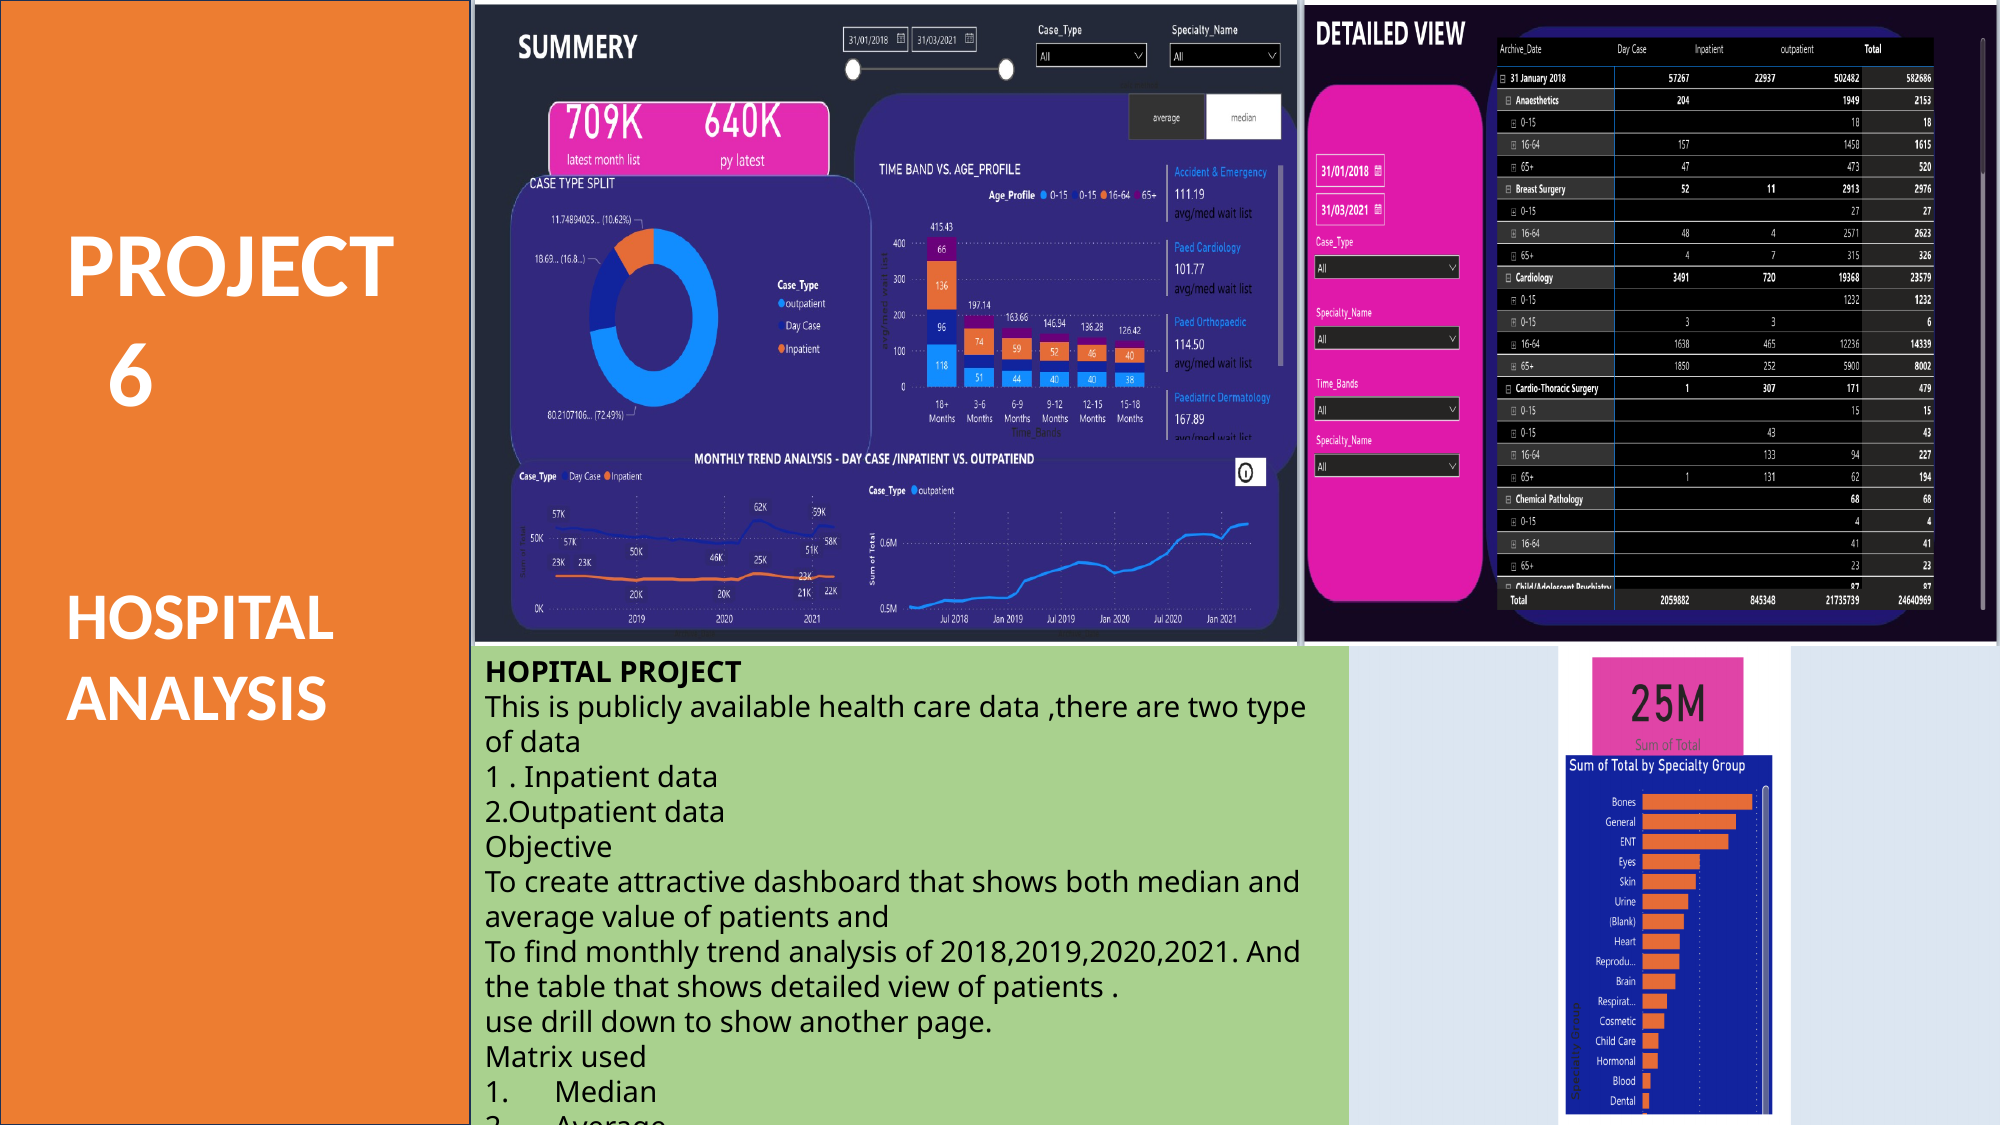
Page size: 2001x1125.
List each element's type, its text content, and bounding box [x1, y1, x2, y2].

text_box HOSPITAL ANALYSIS [51, 565, 395, 786]
text_box PROJECT 6 [51, 196, 447, 477]
text_box HOPITAL PROJECT This is publicly available health care data ,there are two type of data 1 . Inpatient data 2.Outpatient data Objective To create attractive dashboard that shows both median and average value of patients and To find monthly trend analysis of 2018,2019,2020,2021. And the table that shows detailed view of patients . use drill down to show another page. Matrix used 1. Median 2. Average [471, 647, 1348, 1125]
picture [470, 0, 2000, 1125]
text_box [0, 0, 471, 1125]
